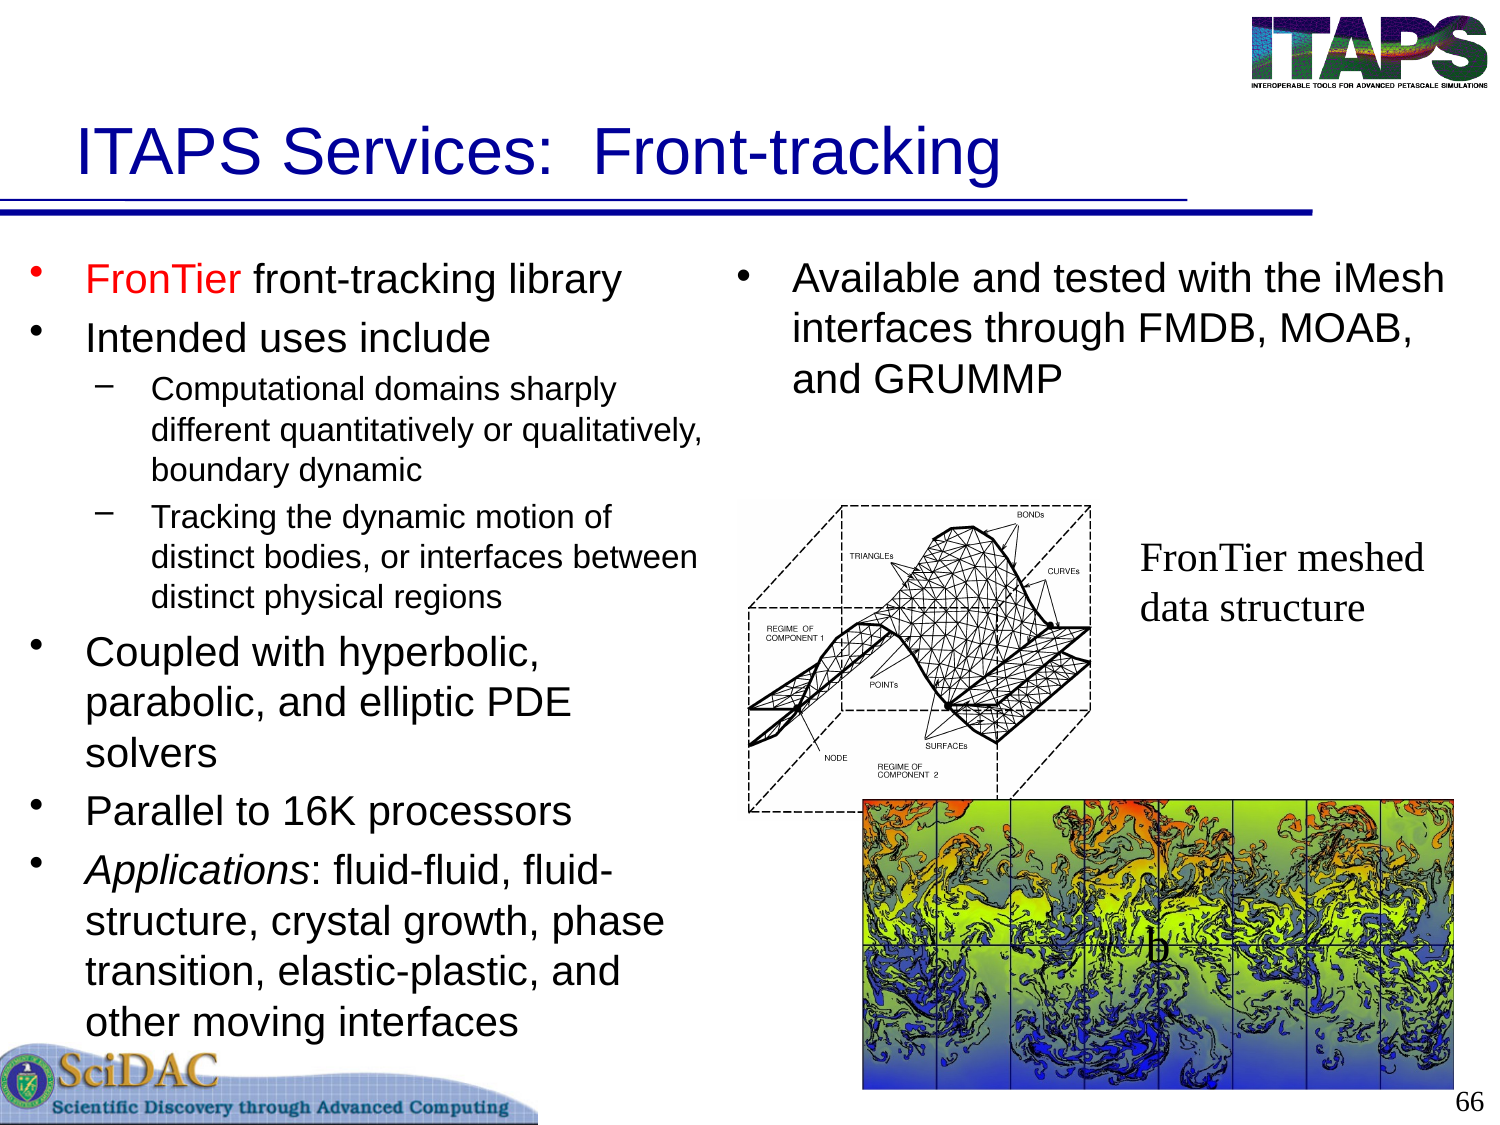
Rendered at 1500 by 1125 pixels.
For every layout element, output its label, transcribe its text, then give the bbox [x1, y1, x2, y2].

text_box b [862, 799, 1454, 1090]
title ITAPS Services: Front-tracking [74, 13, 1351, 188]
text_box FronTier meshed data structure [1125, 524, 1466, 639]
text_box Available and tested with the iMesh interfaces through FMDB, MOAB, and GRUMMP [736, 249, 1451, 413]
picture [0, 1042, 538, 1125]
picture [1351, 14, 1488, 88]
picture [737, 499, 1101, 821]
list FronTier front-tracking library Intended uses include Computational domains sharply different quantitatively or qualitatively, boundary dynamic Tracking the dynamic motion of distinct bodies, or interfaces between distinct physical regions Coupled with hyperbolic, parabolic, and elliptic PDE solvers Parallel to 16K processors Applications: fluid-fluid, fluid-structure, crystal growth, phase transition, elastic-plastic, and other moving interfaces [29, 251, 713, 1001]
slide_number 66 [1187, 1074, 1500, 1125]
